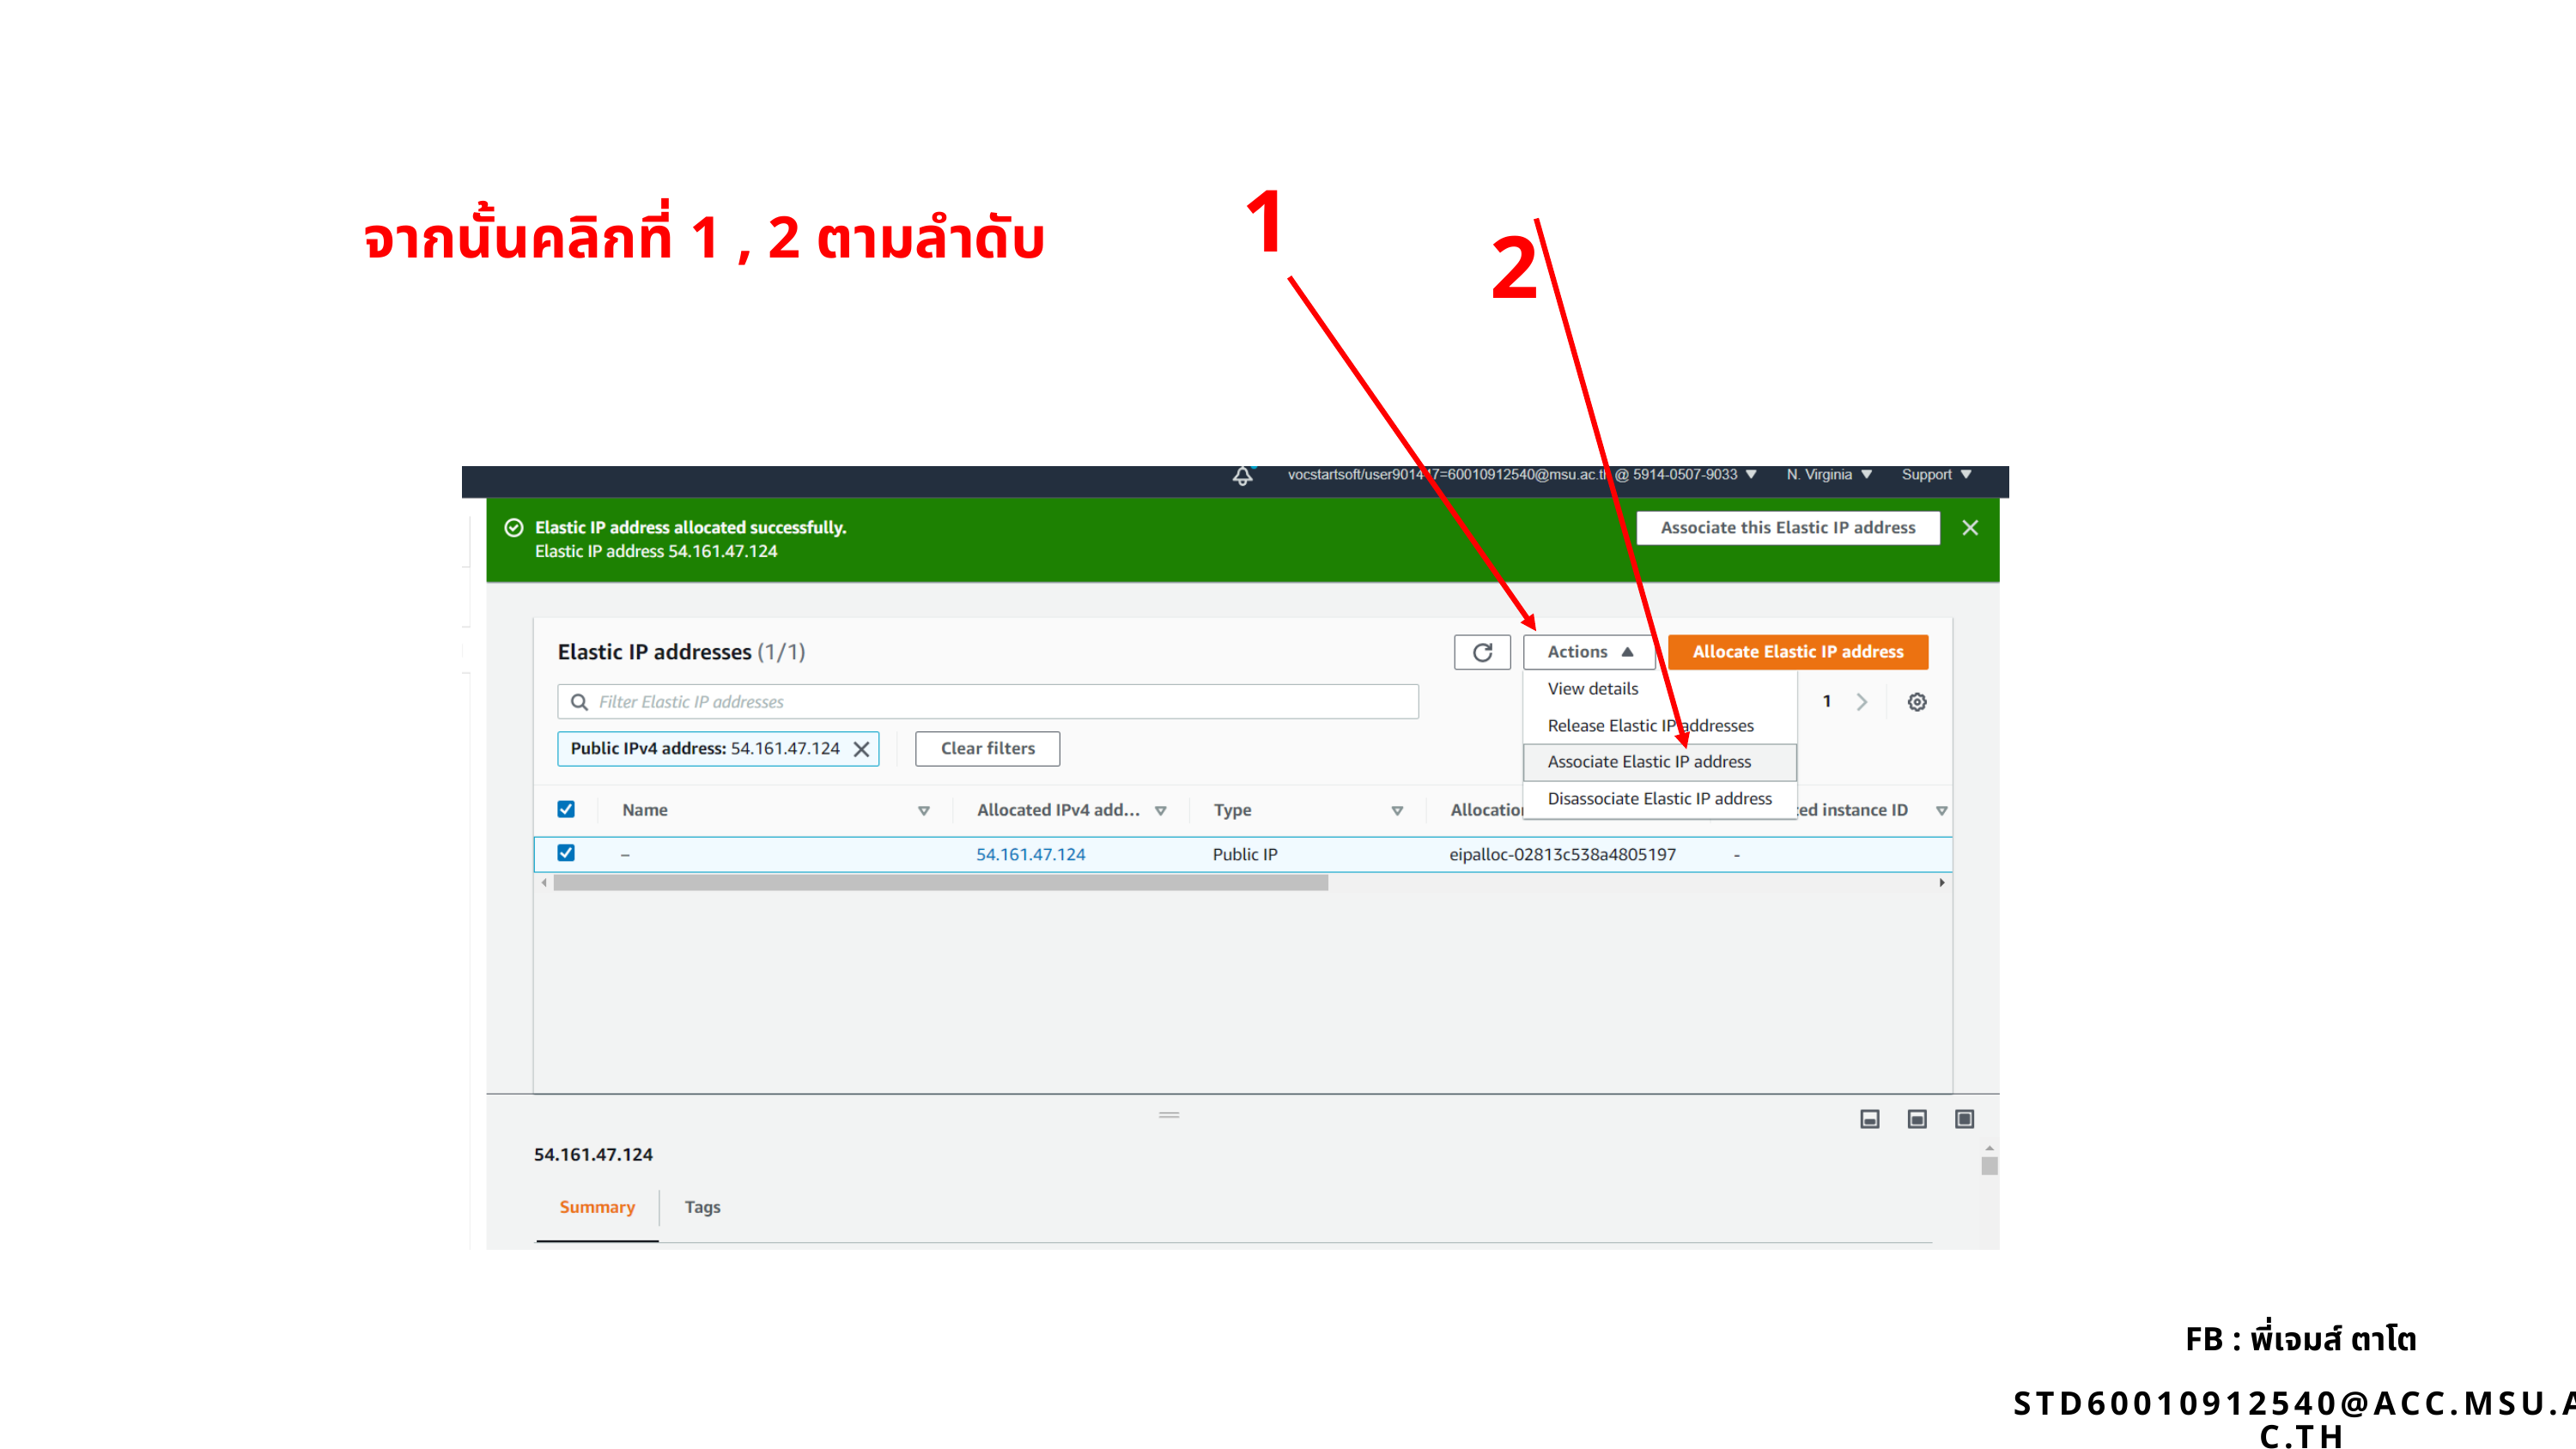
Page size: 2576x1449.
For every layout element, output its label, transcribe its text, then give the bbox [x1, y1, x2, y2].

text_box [1289, 276, 1531, 632]
text_box จากนั้นคลิกที่ 1 , 2 ตามลำดับ [351, 194, 1075, 276]
text_box 1 [1230, 160, 1327, 276]
text_box 2 [1477, 102, 1575, 276]
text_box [1535, 218, 1687, 749]
picture [462, 466, 2010, 1250]
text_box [2007, 1325, 2576, 1422]
